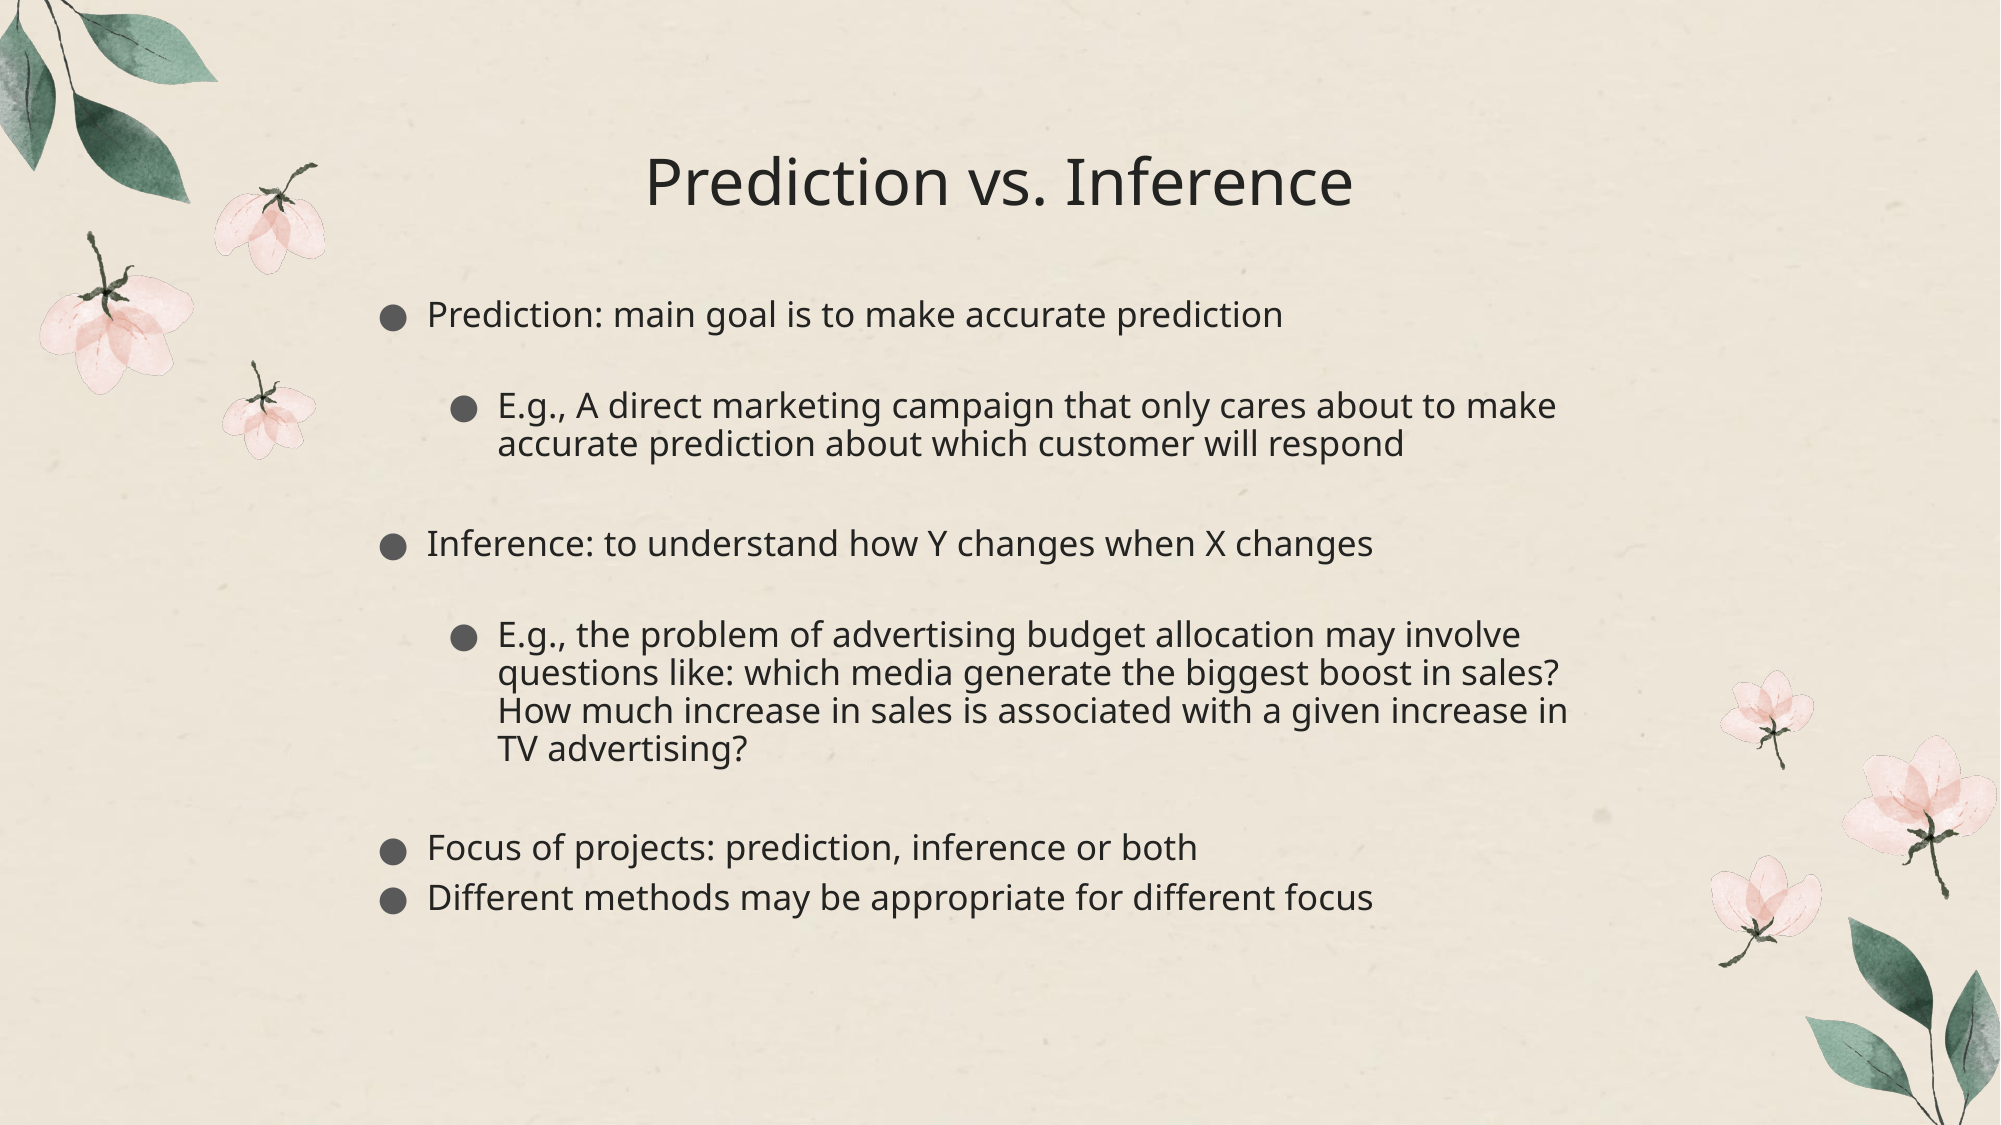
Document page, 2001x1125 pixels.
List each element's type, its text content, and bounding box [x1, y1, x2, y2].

text_box Prediction: main goal is to make accurate prediction E.g., A direct marketing campaign that only cares about to make accurate prediction about which customer will respond Inference: to understand how Y changes when X changes E.g., the problem of advertising budget allocation may involve questions like: which media generate the biggest boost in sales? How much increase in sales is associated with a given increase in TV advertising? Focus of projects: prediction, inference or both Different methods may be appropriate for different focus [341, 278, 1617, 937]
title Prediction vs. Inference [157, 118, 1843, 242]
picture [0, 0, 2001, 1125]
